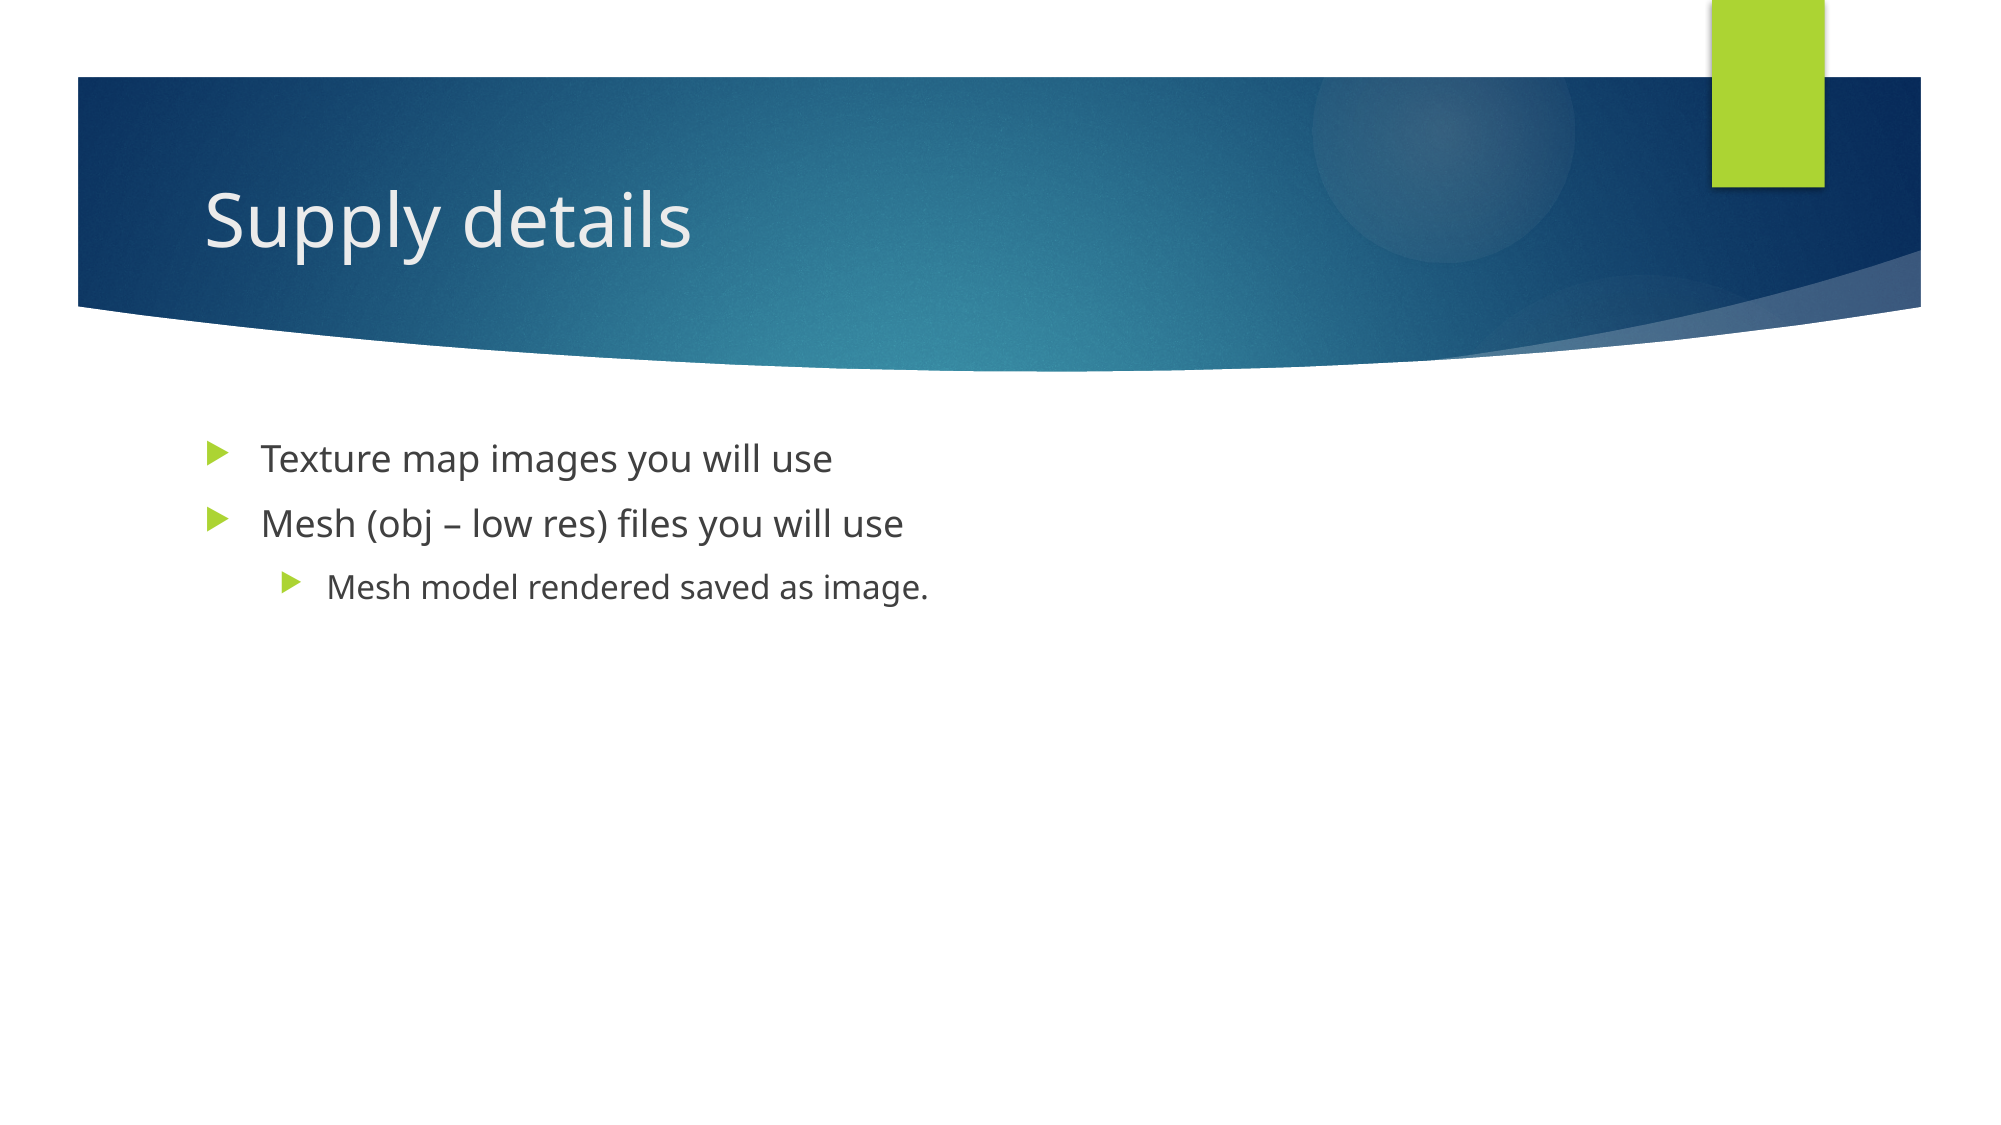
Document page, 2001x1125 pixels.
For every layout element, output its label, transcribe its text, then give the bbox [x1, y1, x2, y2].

title Supply details [189, 159, 1627, 276]
list Texture map images you will use Mesh (obj – low res) files you will use Mesh model rendered saved as image. [189, 427, 1627, 988]
